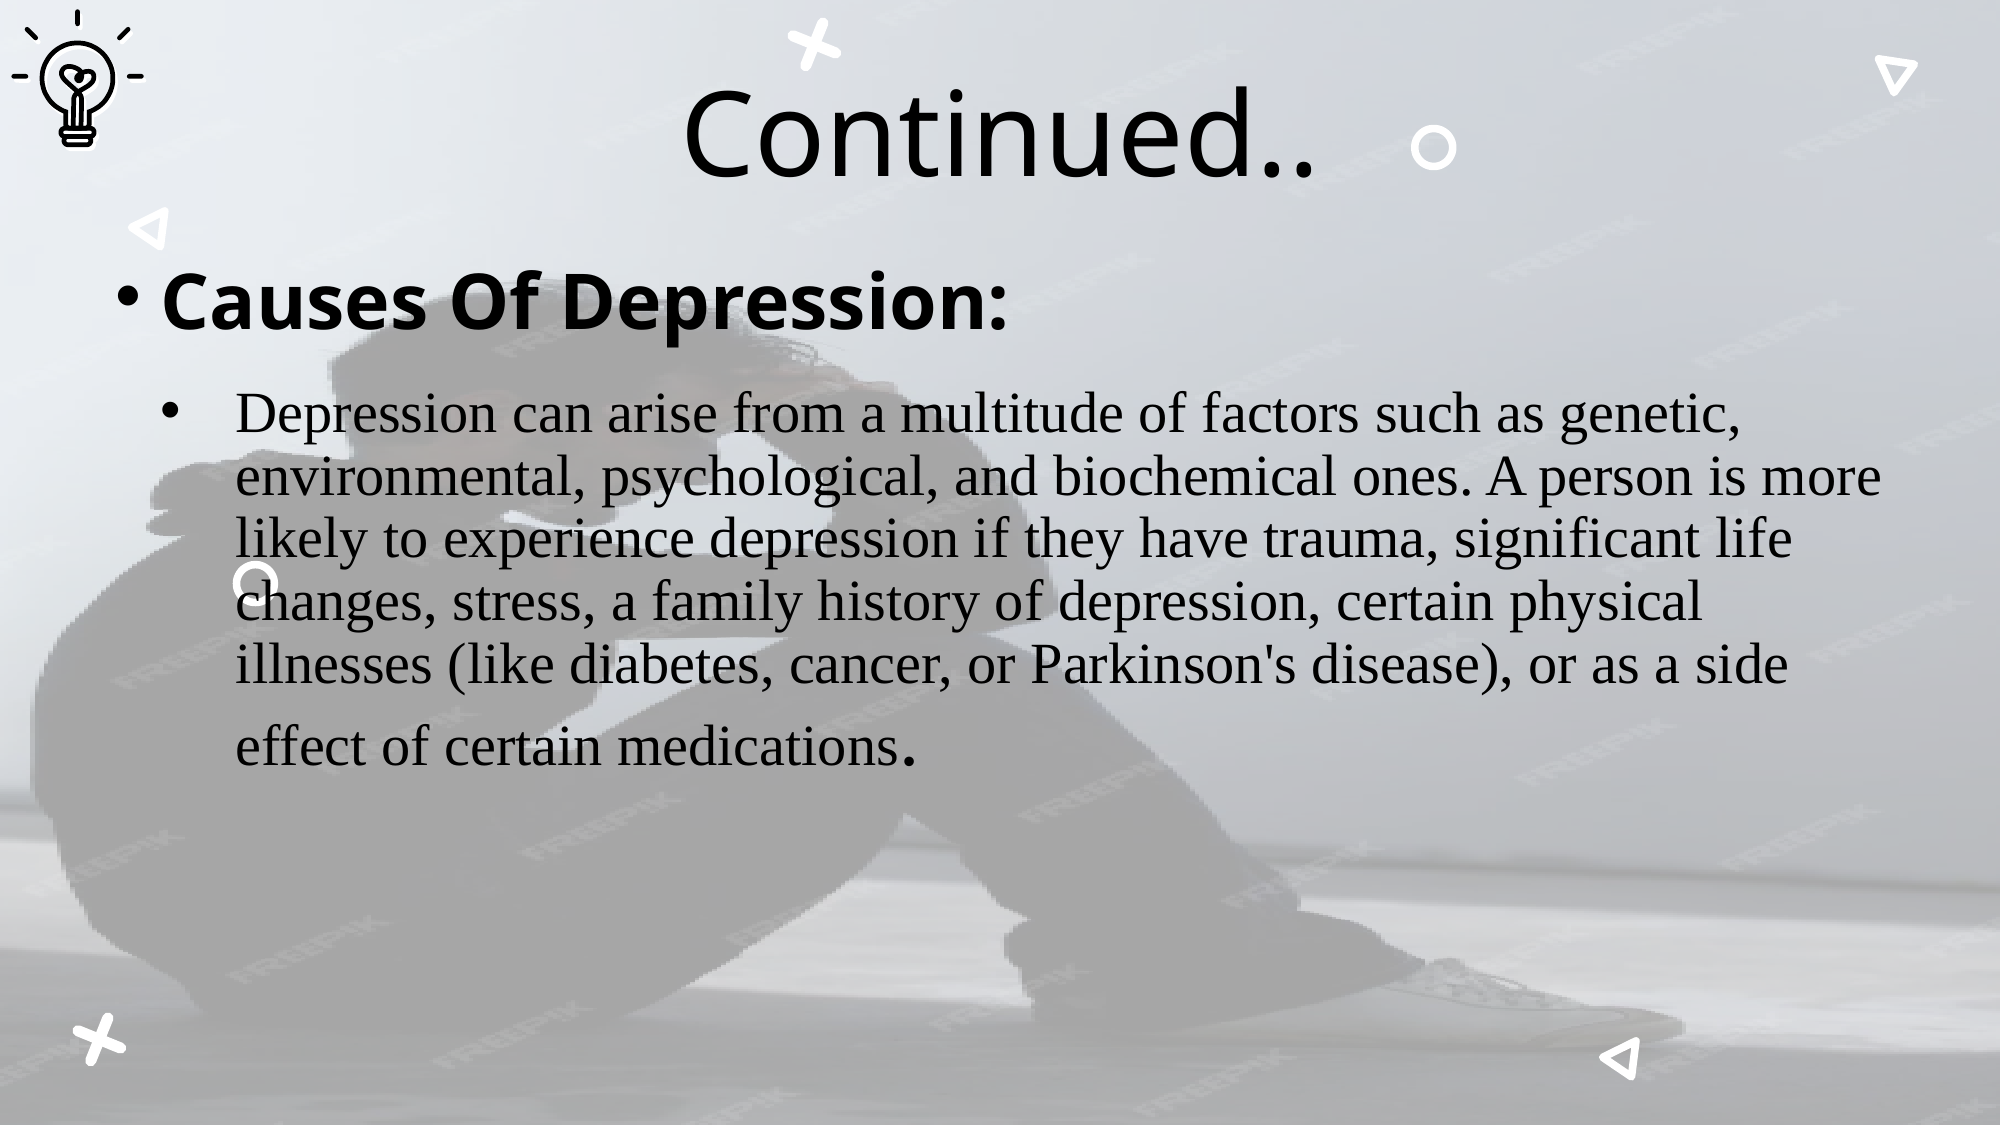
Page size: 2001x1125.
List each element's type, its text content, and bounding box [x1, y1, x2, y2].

list Causes Of Depression: Depression can arise from a multitude of factors such as genetic, environmental, psychological, and biochemical ones. A person is more likely to experience depression if they have trauma, significant life changes, stress, a family history of depression, certain physical illnesses (like diabetes, cancer, or Parkinson's disease), or as a side effect of certain medications. [99, 263, 1900, 916]
title Continued.. [99, 44, 1900, 233]
